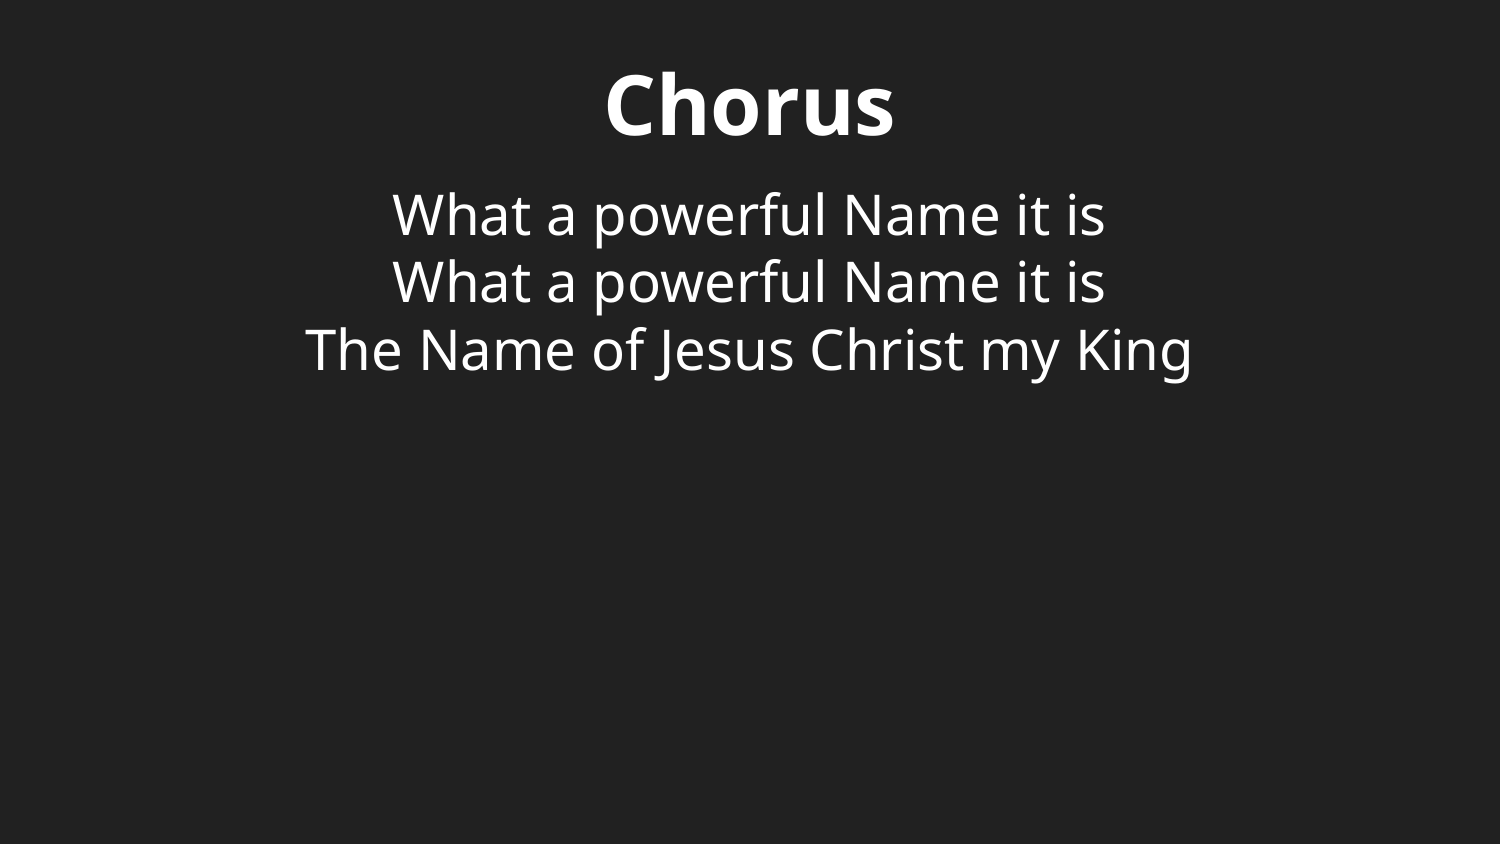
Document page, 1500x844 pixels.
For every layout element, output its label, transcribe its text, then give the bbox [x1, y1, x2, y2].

text_box Chorus [74, 45, 1425, 160]
text_box What a powerful Name it is What a powerful Name it is The Name of Jesus Christ my King [74, 171, 1425, 524]
